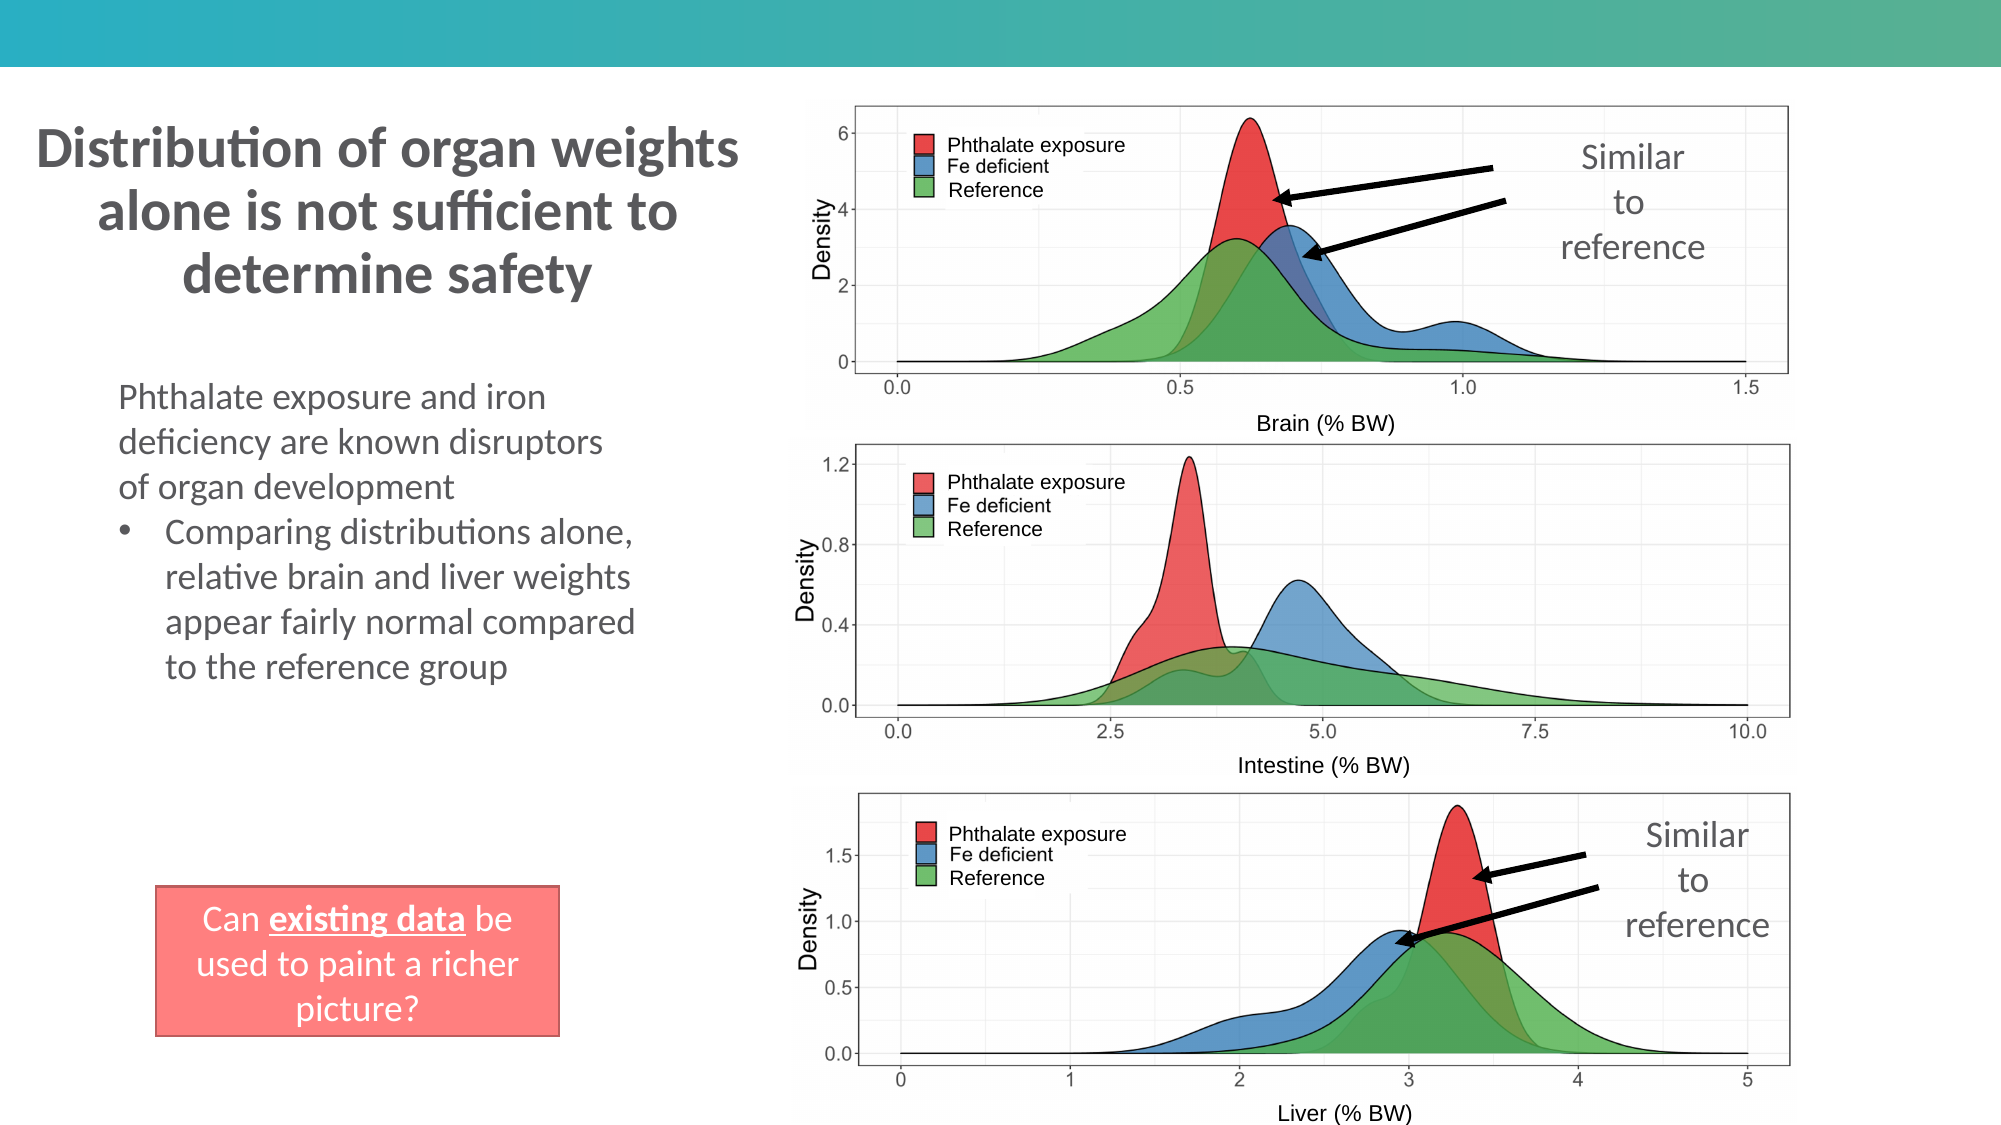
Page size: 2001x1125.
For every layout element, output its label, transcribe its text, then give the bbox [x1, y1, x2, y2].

text_box Can existing data be used to paint a richer picture? [155, 885, 560, 1037]
text_box Phthalate exposure and iron deficiency are known disruptors of organ development Comparing distributions alone, relative brain and liver weights appear fairly normal compared to the reference group [103, 364, 656, 694]
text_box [788, 99, 1804, 1125]
text_box Distribution of organ weights alone is not sufficient to determine safety [0, 104, 776, 314]
